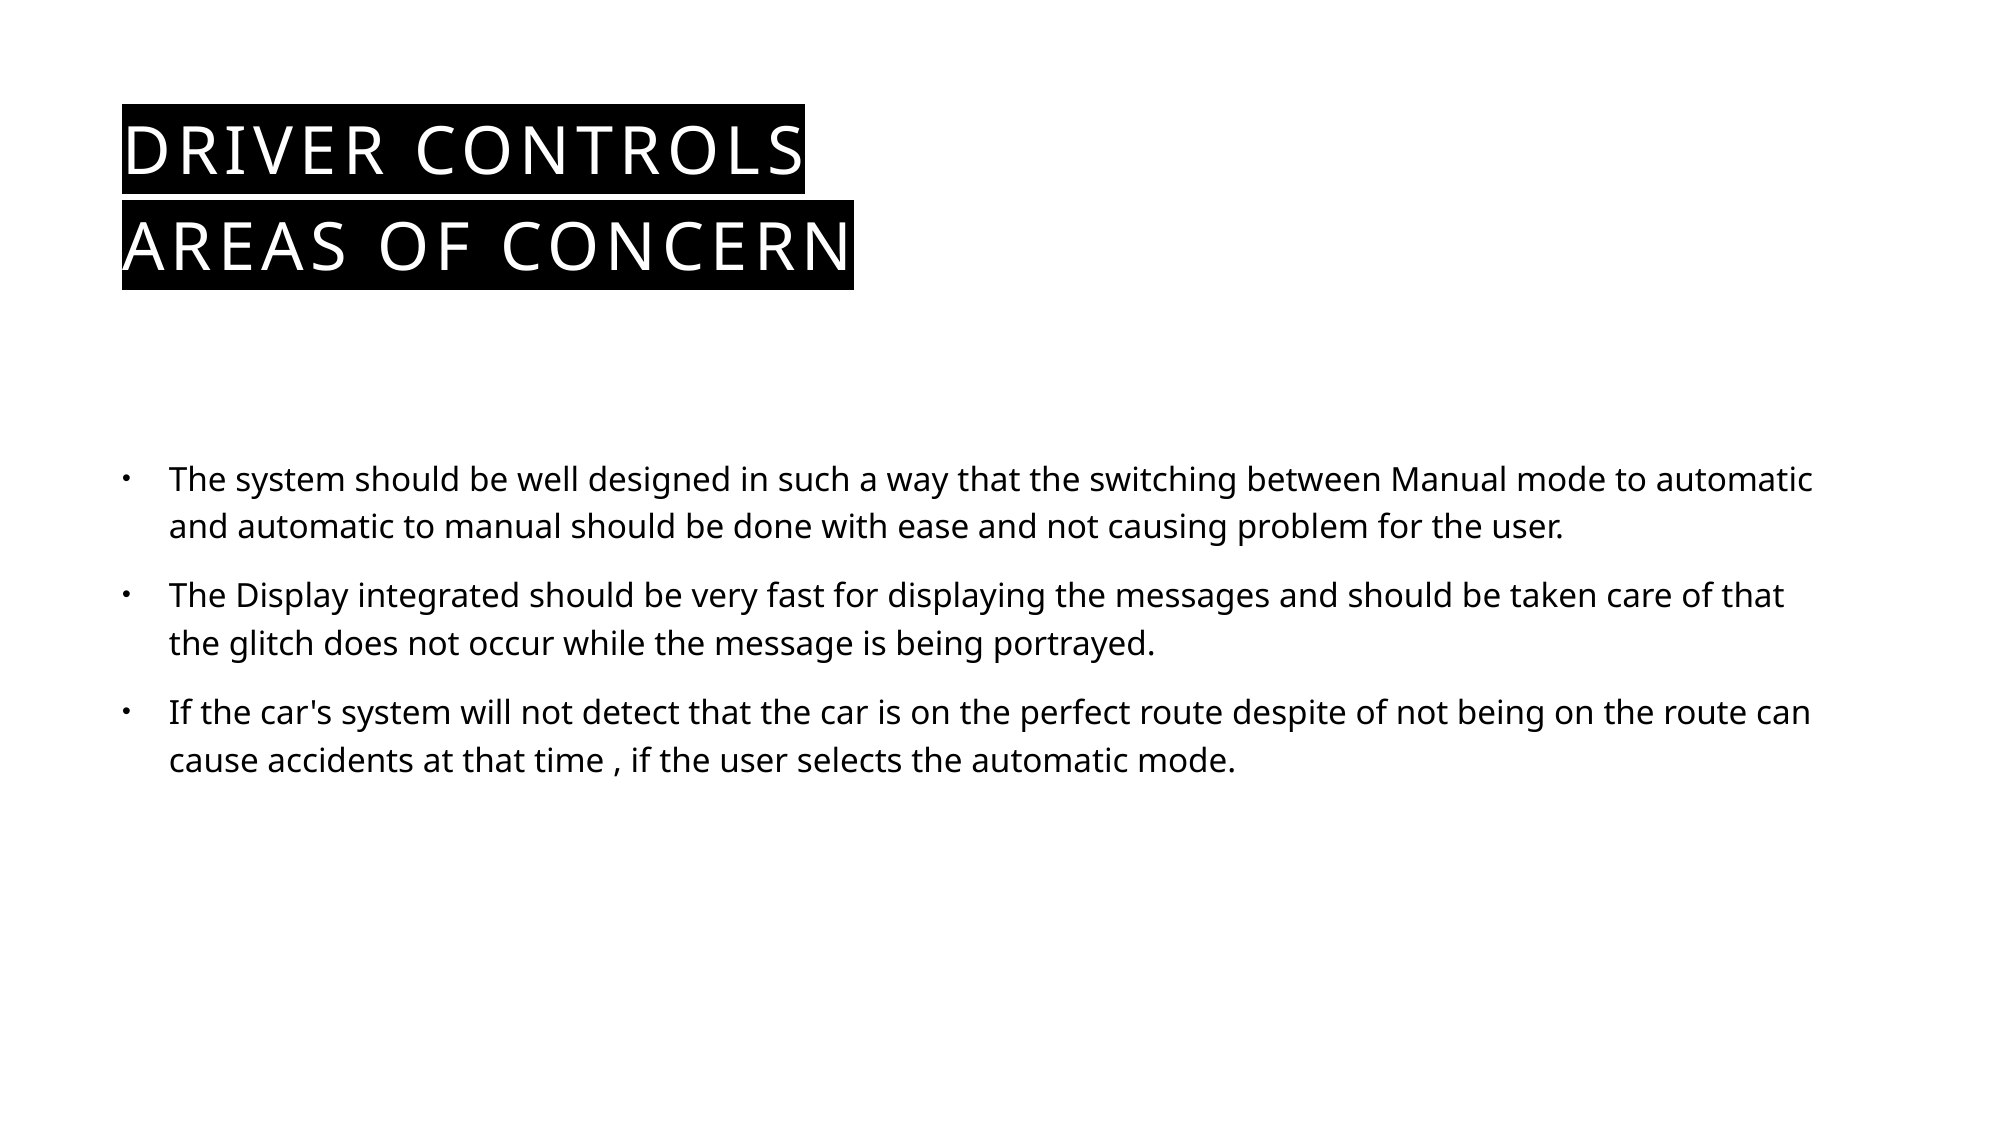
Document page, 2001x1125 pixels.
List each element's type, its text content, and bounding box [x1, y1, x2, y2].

text_box [1017, 43, 1694, 565]
title Driver controls AREAS OF CONCERN [107, 106, 1017, 388]
list The system should be well designed in such a way that the switching between Manual mode to automatic and automatic to manual should be done with ease and not causing problem for the user. The Display integrated should be very fast for displaying the messages and should be taken care of that the glitch does not occur while the message is being portrayed. If the car's system will not detect that the car is on the perfect route despite of not being on the route can cause accidents at that time , if the user selects the automatic mode. [107, 442, 1842, 963]
